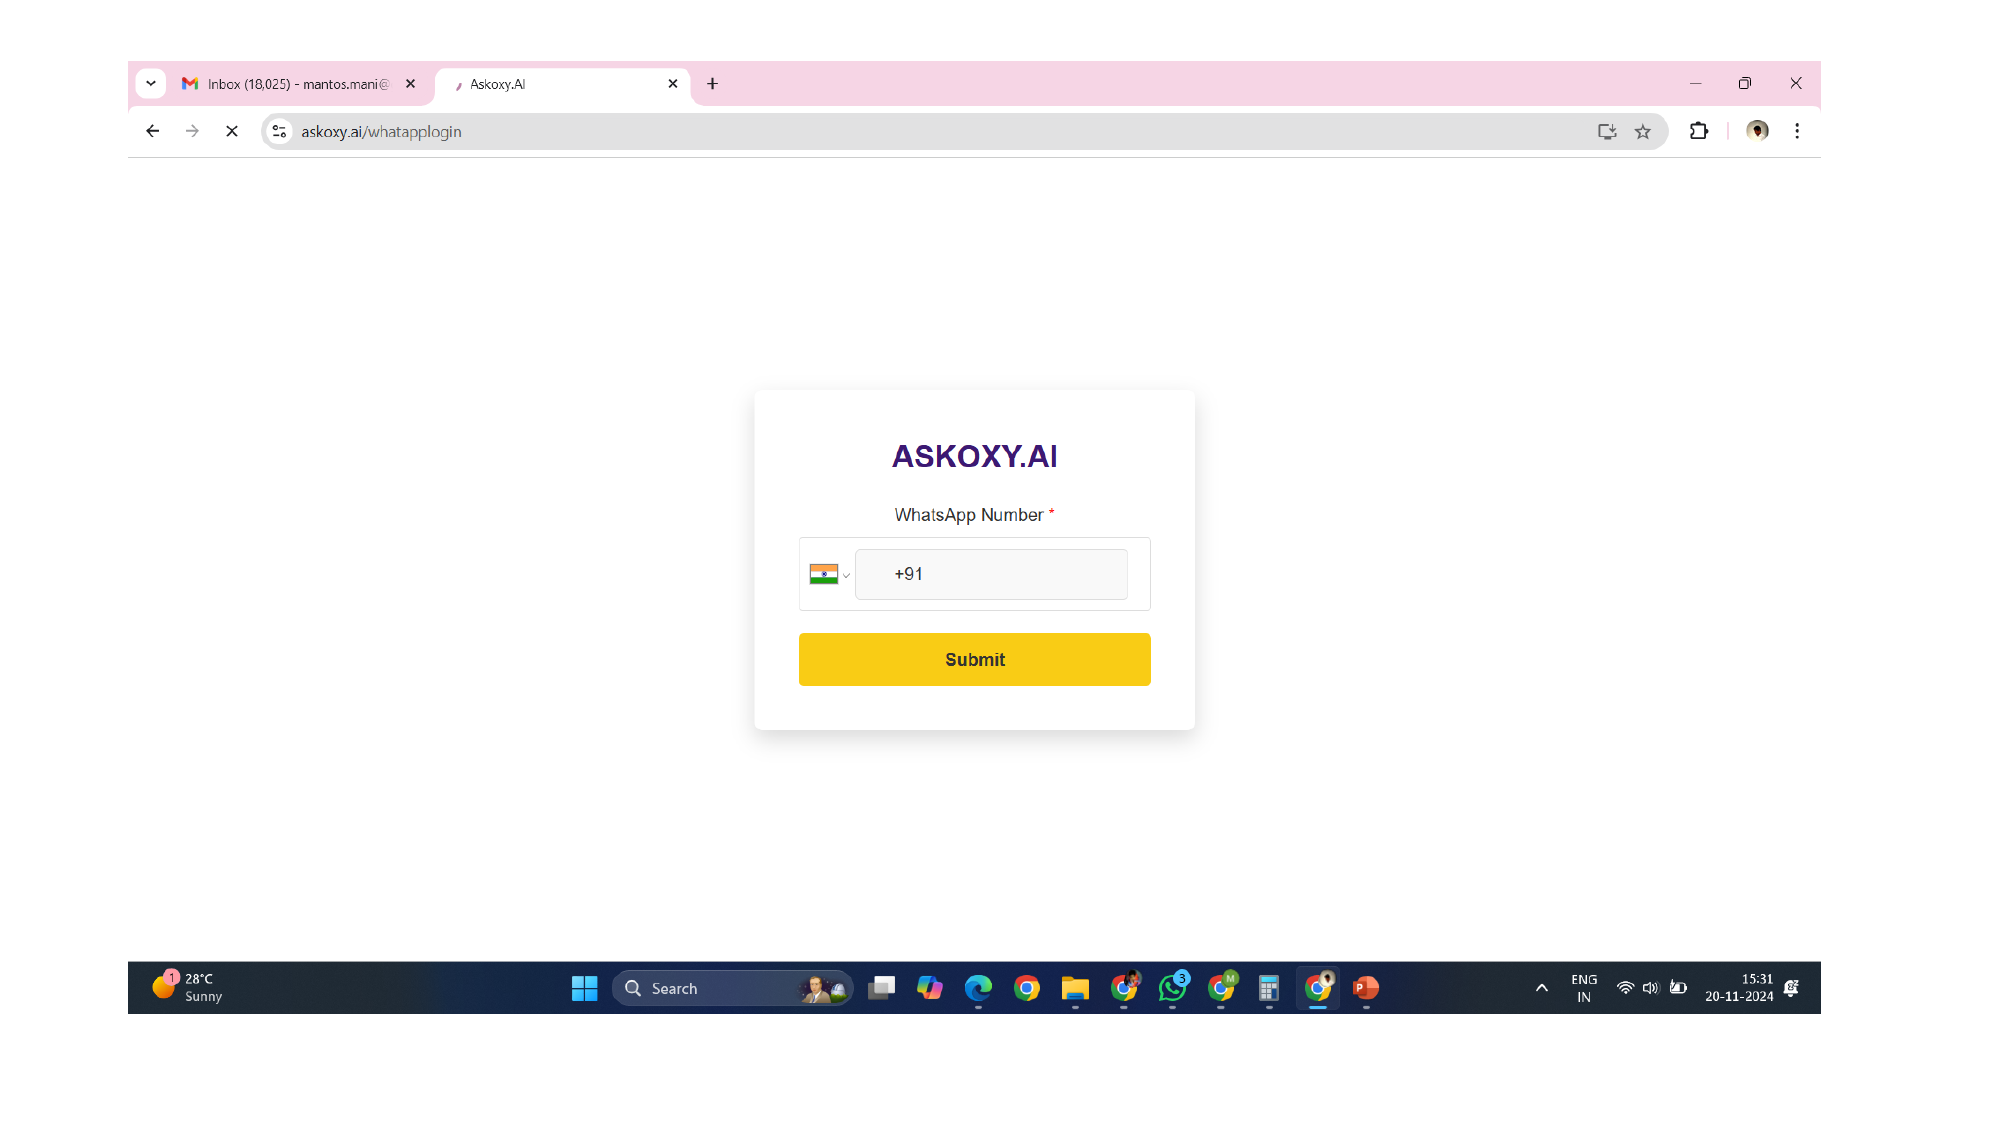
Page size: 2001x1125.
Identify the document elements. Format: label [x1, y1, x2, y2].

list [127, 60, 1822, 1014]
